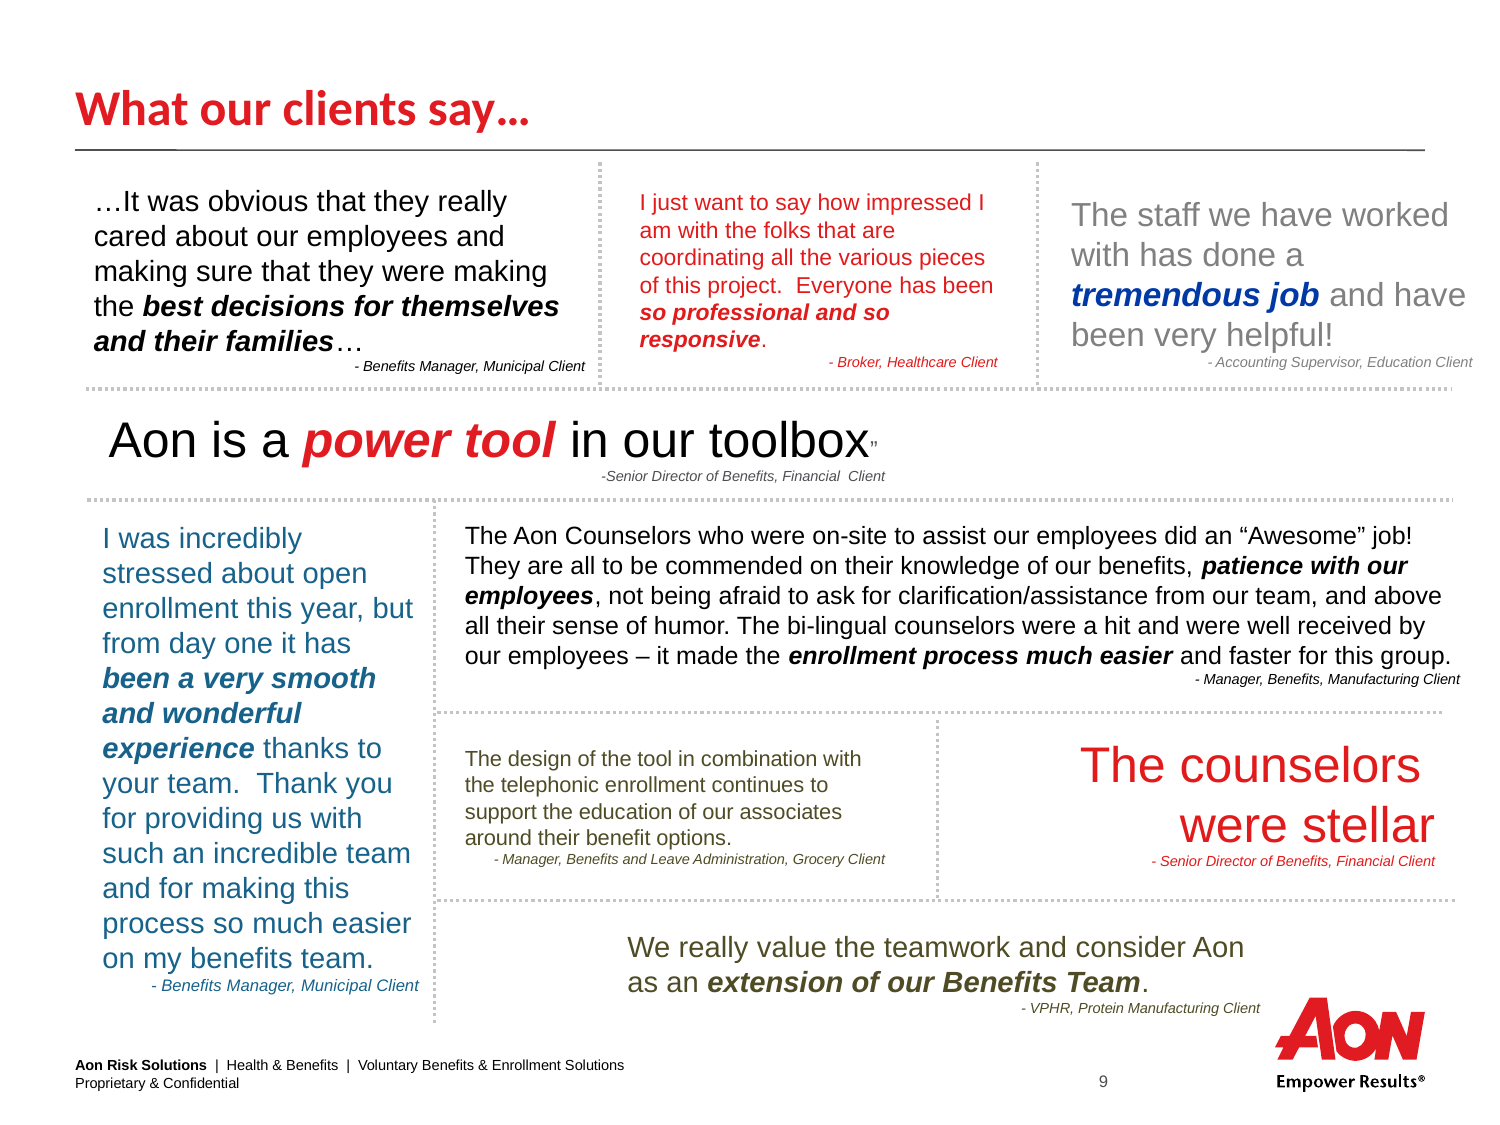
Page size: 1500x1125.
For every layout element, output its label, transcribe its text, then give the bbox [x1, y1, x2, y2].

text_box The staff we have worked with has done a tremendous job and have been very helpful! - Accounting Supervisor, Education Client [1056, 185, 1488, 378]
text_box I was incredibly stressed about open enrollment this year, but from day one it has been a very smooth and wonderful experience thanks to your team. Thank you for providing us with such an incredible team and for making this process so much easier on my benefits team. - Benefits Manager, Municipal Client [87, 512, 429, 1002]
text_box …It was obvious that they really cared about our employees and making sure that they were making the best decisions for themselves and their families… - Benefits Manager, Municipal Client [78, 174, 595, 382]
text_box The Aon Counselors who were on-site to assist our employees did an “Awesome” job! They are all to be commended on their knowledge of our benefits, patience with our employees, not being afraid to ask for clarification/assistance from our team, and above all their sense of humor. The bi-lingual counselors were a hit and were well received by our employees – it made the enrollment process much easier and faster for this group. - Manager, Benefits, Manufacturing Client [450, 512, 1475, 695]
title What our clients say… [74, 49, 1426, 136]
text_box The counselors were stellar - Senior Director of Benefits, Financial Client [962, 724, 1450, 878]
text_box We really value the teamwork and consider Aon as an extension of our Benefits Team. - VPHR, Protein Manufacturing Client [612, 921, 1275, 1024]
text_box Aon is a power tool in our toolbox” -Senior Director of Benefits, Financial Client [93, 399, 900, 493]
text_box I just want to say how impressed I am with the folks that are coordinating all the various pieces of this project. Everyone has been so professional and so responsive. - Broker, Healthcare Client [624, 180, 1013, 378]
text_box The design of the tool in combination with the telephonic enrollment continues to support the education of our associates around their benefit options. - Manager, Benefits and Leave Administration, Grocery Client [449, 737, 900, 875]
